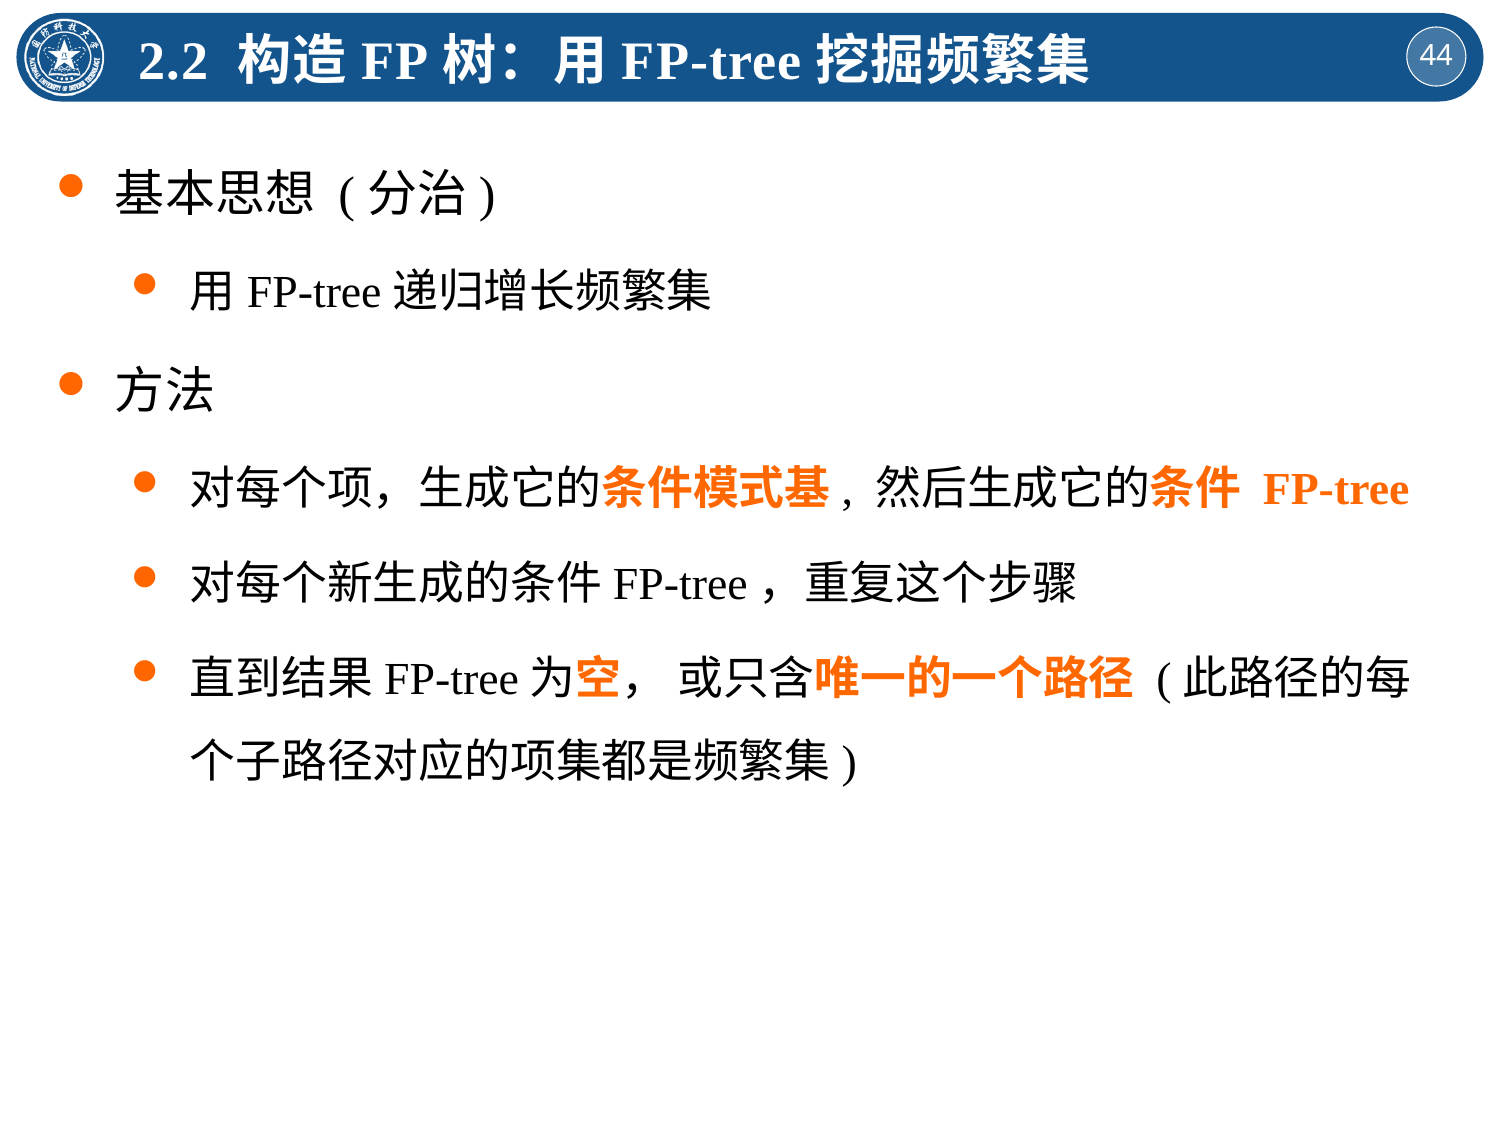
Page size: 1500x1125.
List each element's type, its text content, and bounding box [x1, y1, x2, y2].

text_box 基本思想 (分治) 用FP-tree递归增长频繁集 方法 对每个项，生成它的条件模式基, 然后生成它的条件 FP-tree 对每个新生成的条件FP-tree，重复这个步骤 直到结果FP-tree为空， 或只含唯一的一个路径 (此路径的每个子路径对应的项集都是频繁集) [41, 123, 1459, 794]
title 2.2 构造FP树：用FP-tree挖掘频繁集 [123, 17, 1237, 123]
picture [16, 9, 111, 104]
